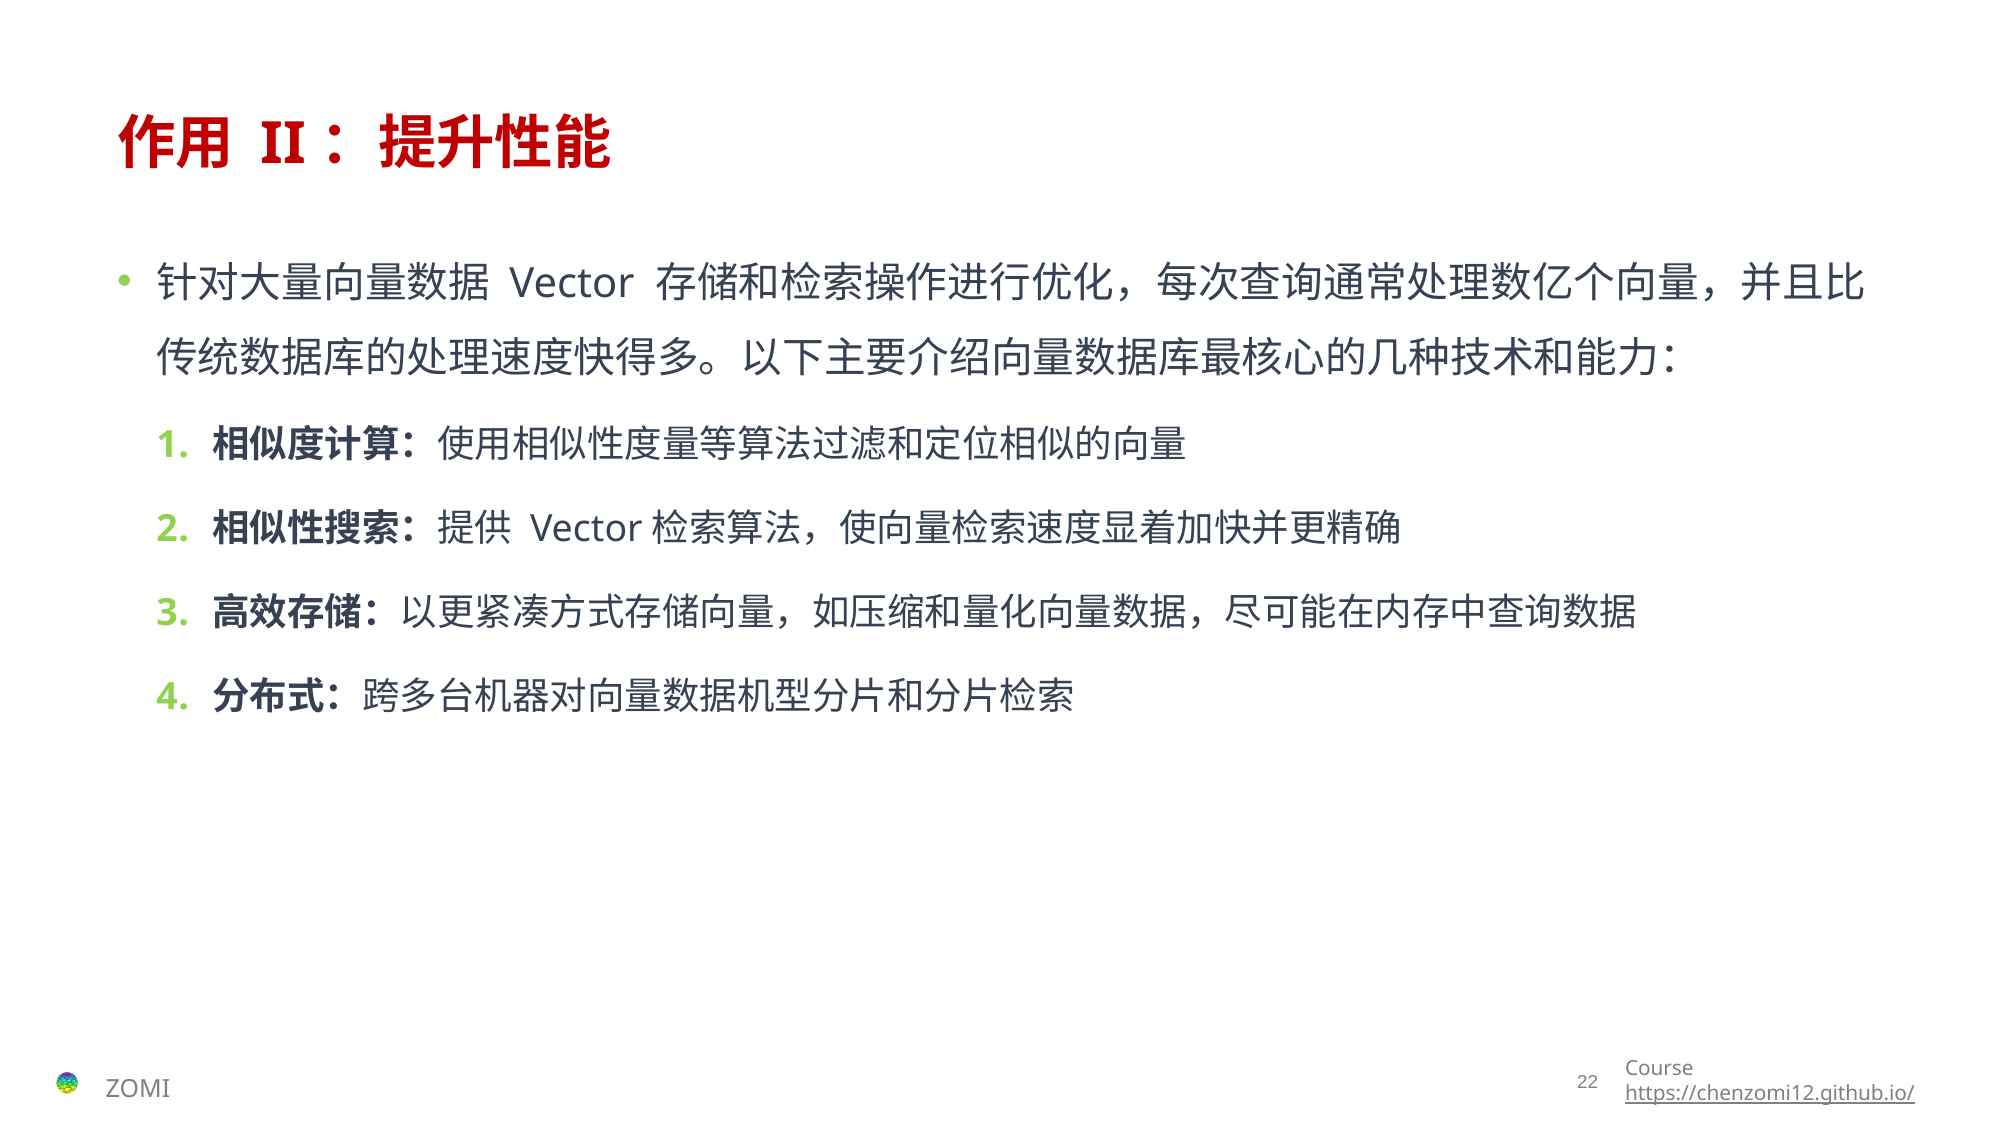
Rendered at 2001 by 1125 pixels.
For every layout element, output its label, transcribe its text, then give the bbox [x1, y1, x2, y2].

title 作用 II：提升性能 [102, 91, 1901, 189]
list 针对大量向量数据 Vector 存储和检索操作进行优化，每次查询通常处理数亿个向量，并且比传统数据库的处理速度快得多。以下主要介绍向量数据库最核心的几种技术和能力： 相似度计算：使用相似性度量等算法过滤和定位相似的向量 相似性搜索：提供 Vector检索算法，使向量检索速度显着加快并更精确 高效存储：以更紧凑方式存储向量，如压缩和量化向量数据，尽可能在内存中查询数据 分布式：跨多台机器对向量数据机型分片和分片检索 [102, 223, 1901, 1043]
picture [57, 1073, 77, 1093]
